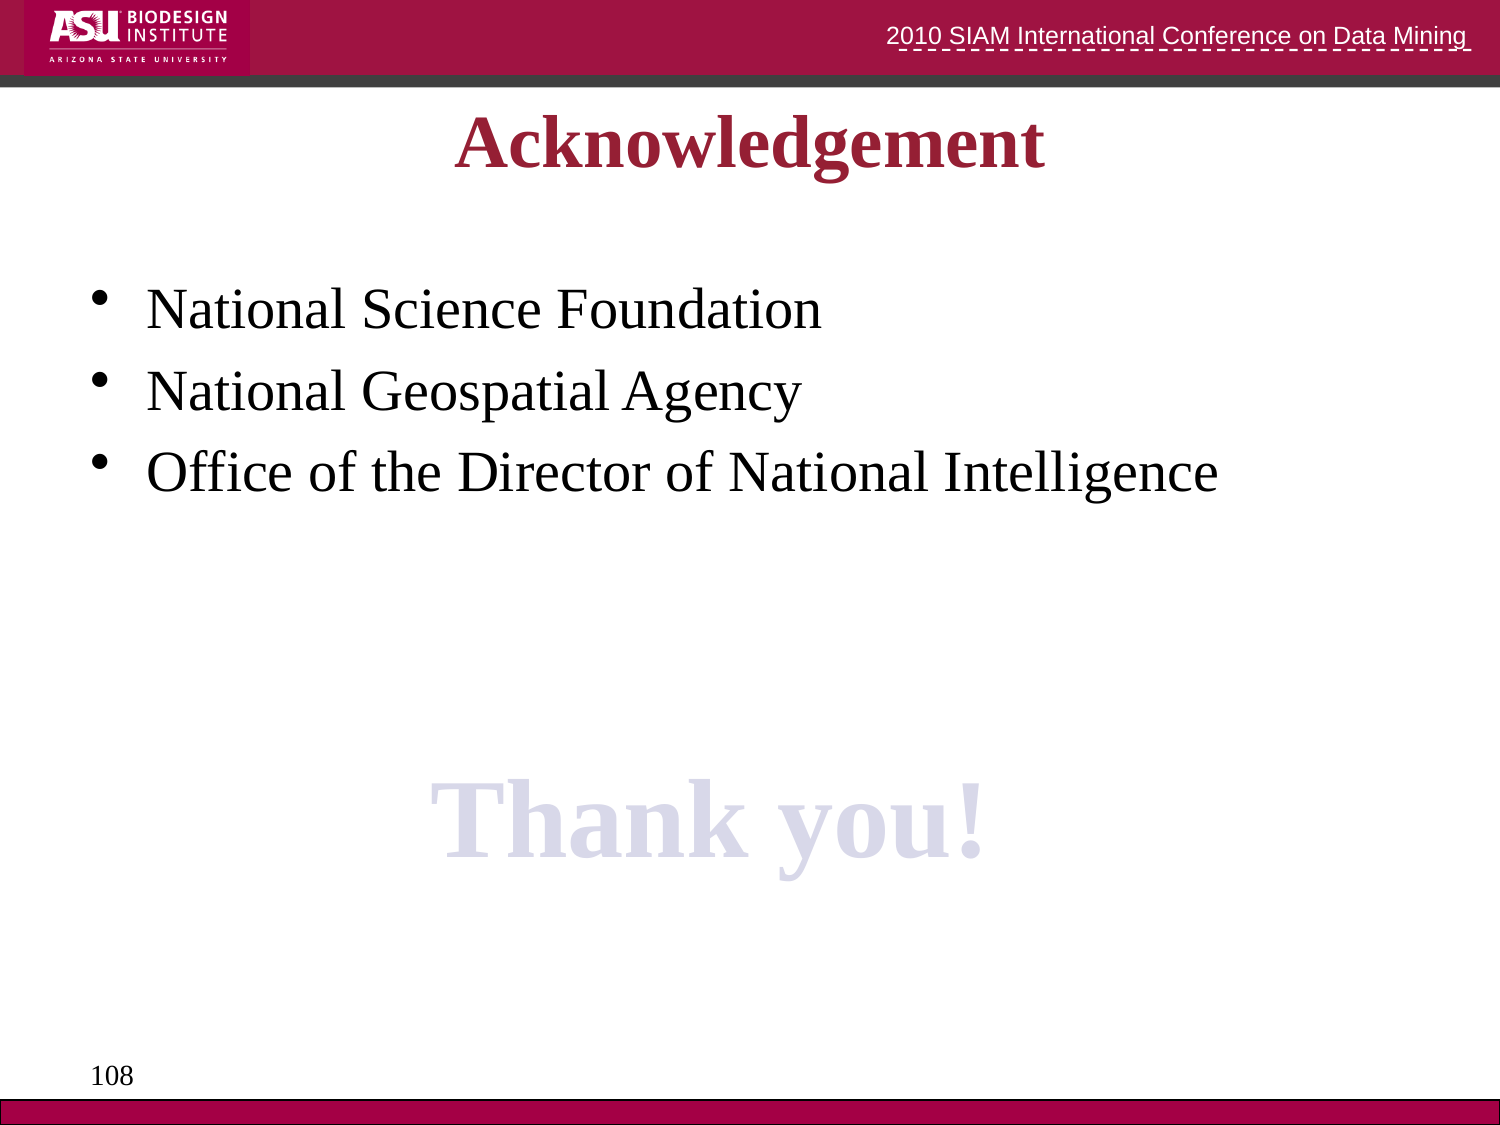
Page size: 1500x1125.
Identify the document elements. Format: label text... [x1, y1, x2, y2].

slide_number 108 [74, 1048, 251, 1102]
title Acknowledgement [74, 87, 1426, 188]
list National Science Foundation National Geospatial Agency Office of the Director of National Intelligence [74, 262, 1426, 588]
picture [24, 0, 250, 76]
text_box Thank you! [415, 737, 1005, 888]
